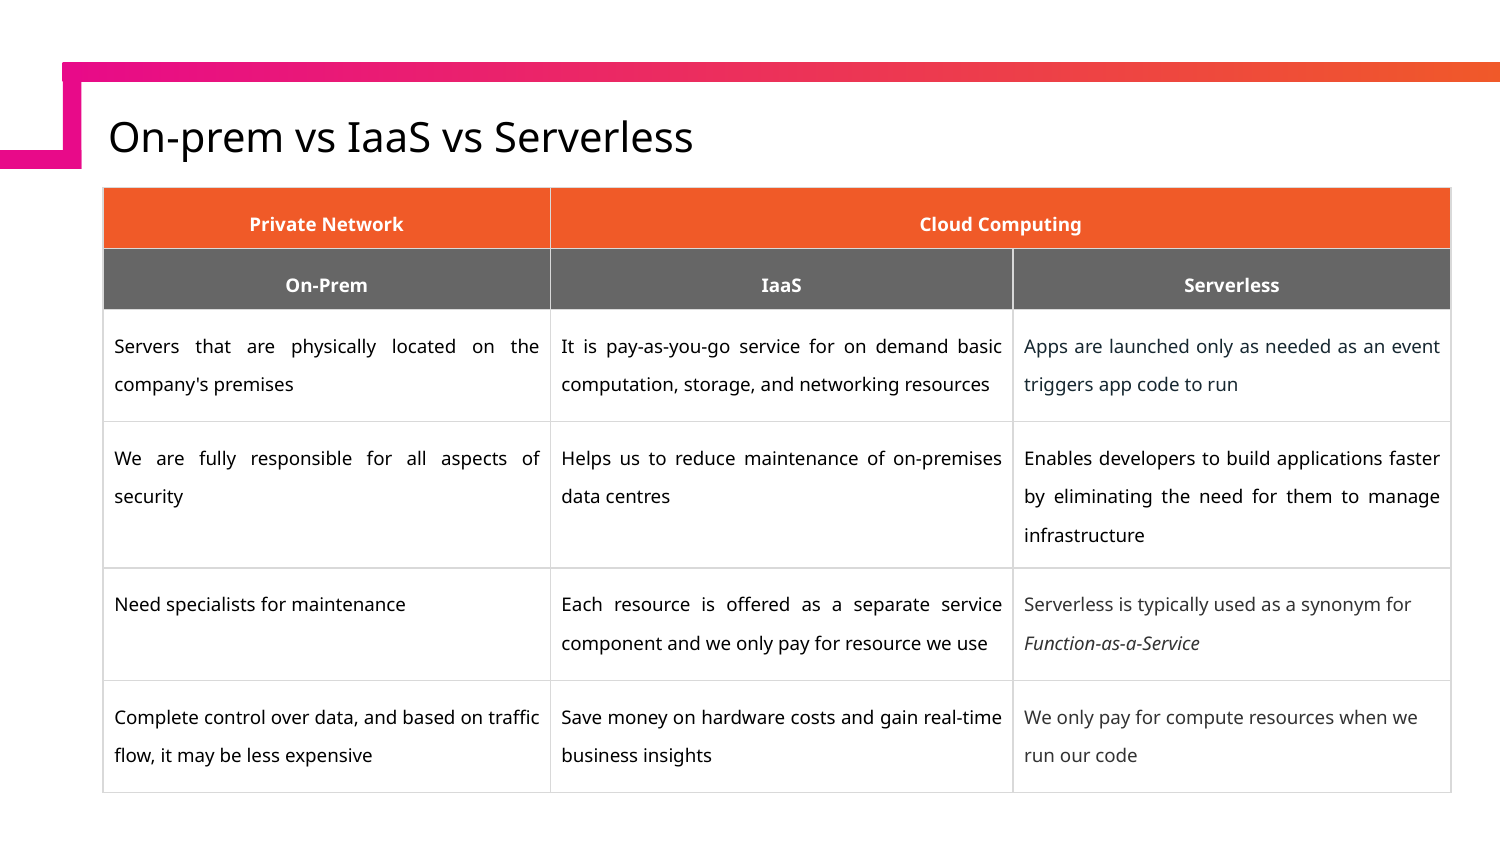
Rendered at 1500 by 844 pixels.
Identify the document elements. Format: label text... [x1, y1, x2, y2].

table_cell IaaS [551, 249, 1012, 309]
title On-prem vs IaaS vs Serverless [100, 117, 1455, 169]
table_cell Serverless [1014, 249, 1450, 309]
table_cell Save money on hardware costs and gain real-time business insights [551, 681, 1012, 792]
table_header Private Network [104, 188, 550, 248]
table_cell On-Prem [104, 249, 550, 309]
table_cell It is pay-as-you-go service for on demand basic computation, storage, and networking resources [551, 310, 1012, 421]
table_cell Helps us to reduce maintenance of on-premises data centres [551, 422, 1012, 567]
table_cell Each resource is offered as a separate service component and we only pay for resource we use [551, 569, 1012, 680]
table_cell We are fully responsible for all aspects of security [104, 422, 550, 567]
table_cell Servers that are physically located on the company's premises [104, 310, 550, 421]
table_cell Complete control over data, and based on traffic flow, it may be less expensive [104, 681, 550, 792]
table_header Cloud Computing [551, 188, 1450, 248]
table_cell Apps are launched only as needed as an event triggers app code to run [1014, 310, 1450, 421]
table_cell Need specialists for maintenance [104, 569, 550, 680]
table_cell Serverless is typically used as a synonym for Function-as-a-Service [1014, 569, 1450, 680]
table_cell We only pay for compute resources when we run our code [1014, 681, 1450, 792]
table_cell Enables developers to build applications faster by eliminating the need for them to manage infrastructure [1014, 422, 1450, 567]
